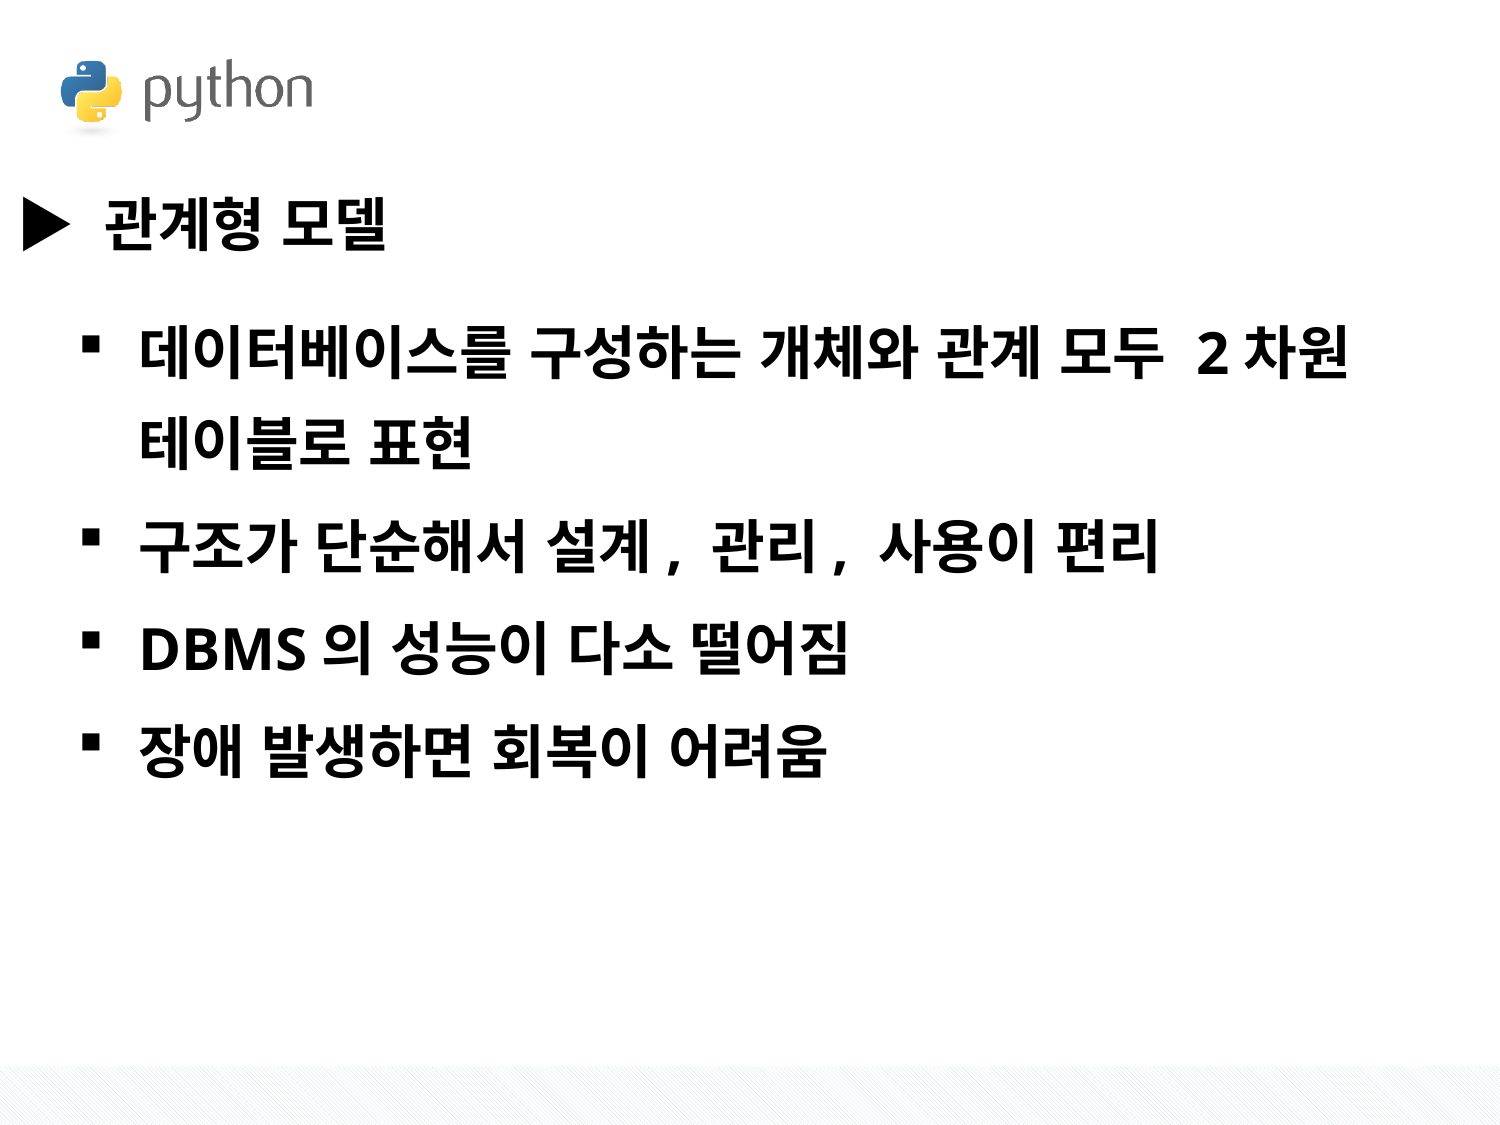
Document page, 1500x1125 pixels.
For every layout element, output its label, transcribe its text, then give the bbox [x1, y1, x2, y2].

text_box [41, 266, 1459, 1125]
list ▶ 관계형 모델 [0, 180, 1500, 1043]
text_box 데이터베이스를 구성하는 개체와 관계 모두 2차원 테이블로 표현 구조가 단순해서 설계, 관리, 사용이 편리 DBMS의 성능이 다소 떨어짐 장애 발생하면 회복이 어려움 [61, 287, 1480, 1108]
picture [17, 42, 349, 155]
